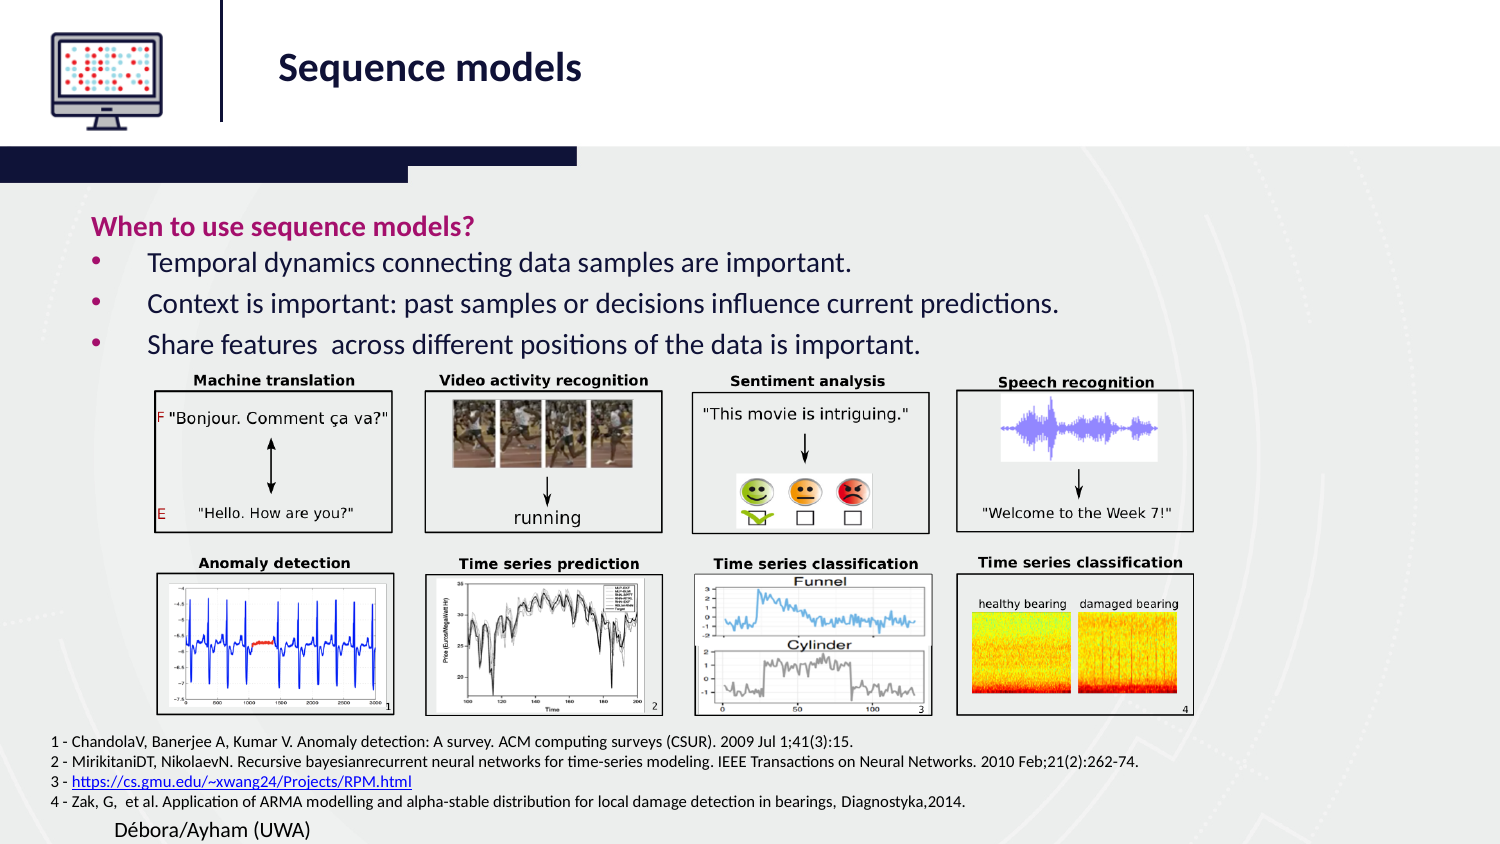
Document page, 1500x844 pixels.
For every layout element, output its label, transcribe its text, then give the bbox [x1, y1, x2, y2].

text_box Débora/Ayham (UWA) [99, 839, 1240, 844]
list Temporal dynamics connecting data samples are important. Context is important: past samples or decisions influence current predictions. Share features across different positions of the data is important. [76, 235, 1217, 377]
list Sequence models [263, 32, 1404, 106]
list When to use sequence models? [76, 199, 1217, 235]
text_box 1 - ChandolaV, Banerjee A, Kumar V. Anomaly detection: A survey. ACM computing surveys (CSUR). 2009 Jul 1;41(3):15. 2 - MirikitaniDT, NikolaevN. Recursive bayesianrecurrent neural networks for time-series modeling. IEEE Transactions on Neural Networks. 2010 Feb;21(2):262-74. 3 - https://cs.gmu.edu/~xwang24/Projects/RPM.html 4 - Zak, G, et al. Application of ARMA modelling and alpha-stable distribution for local damage detection in bearings, Diagnostyka,2014. [35, 723, 1392, 839]
picture [0, 0, 1500, 844]
